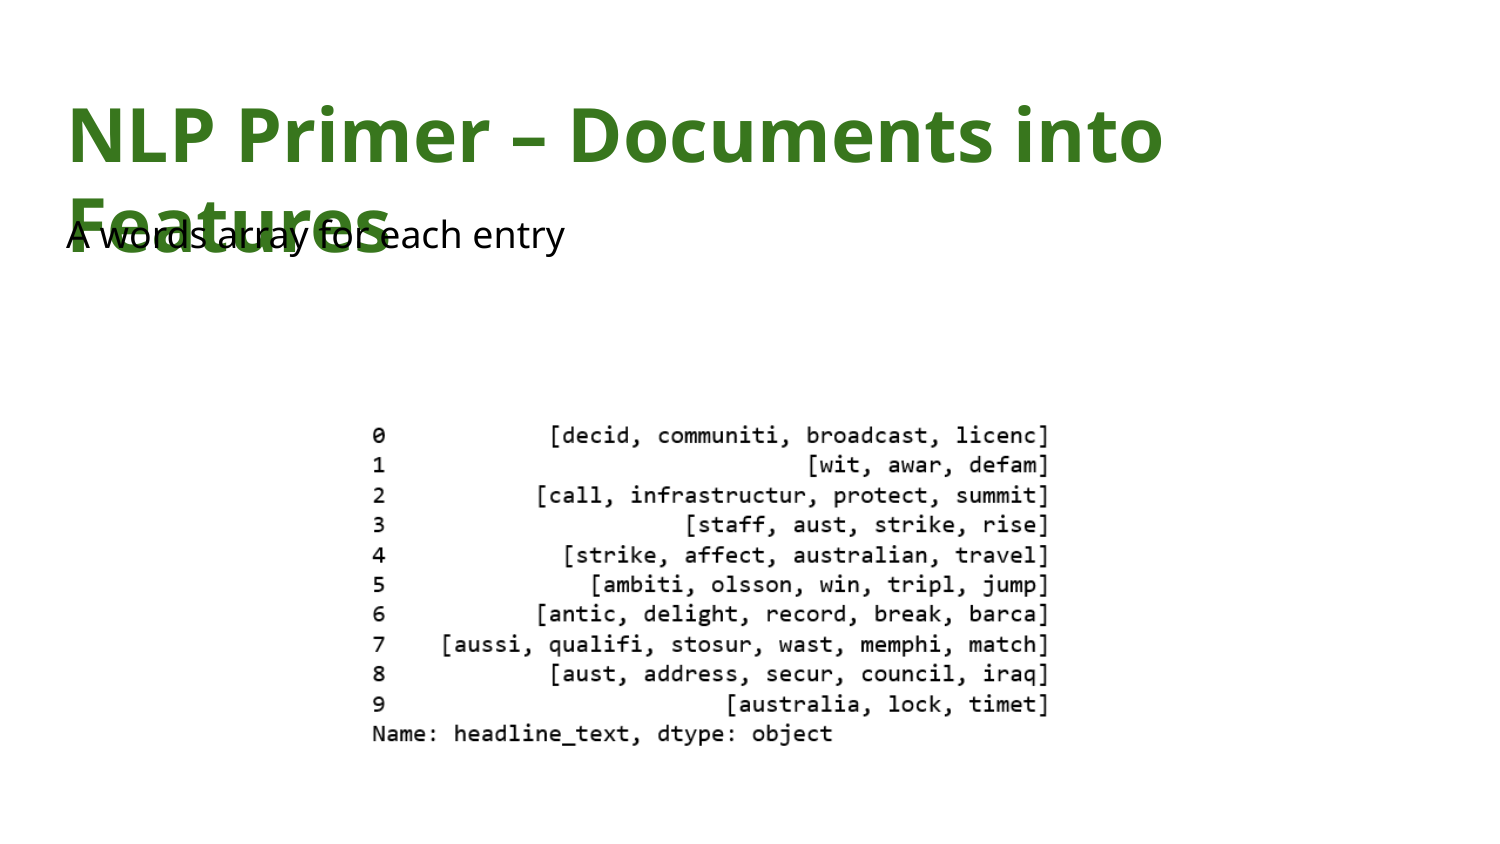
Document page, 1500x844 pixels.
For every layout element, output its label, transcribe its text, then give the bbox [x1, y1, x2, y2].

title NLP Primer – Documents into Features [51, 72, 1449, 167]
picture [352, 409, 1148, 761]
list A words array for each entry [51, 189, 1449, 750]
